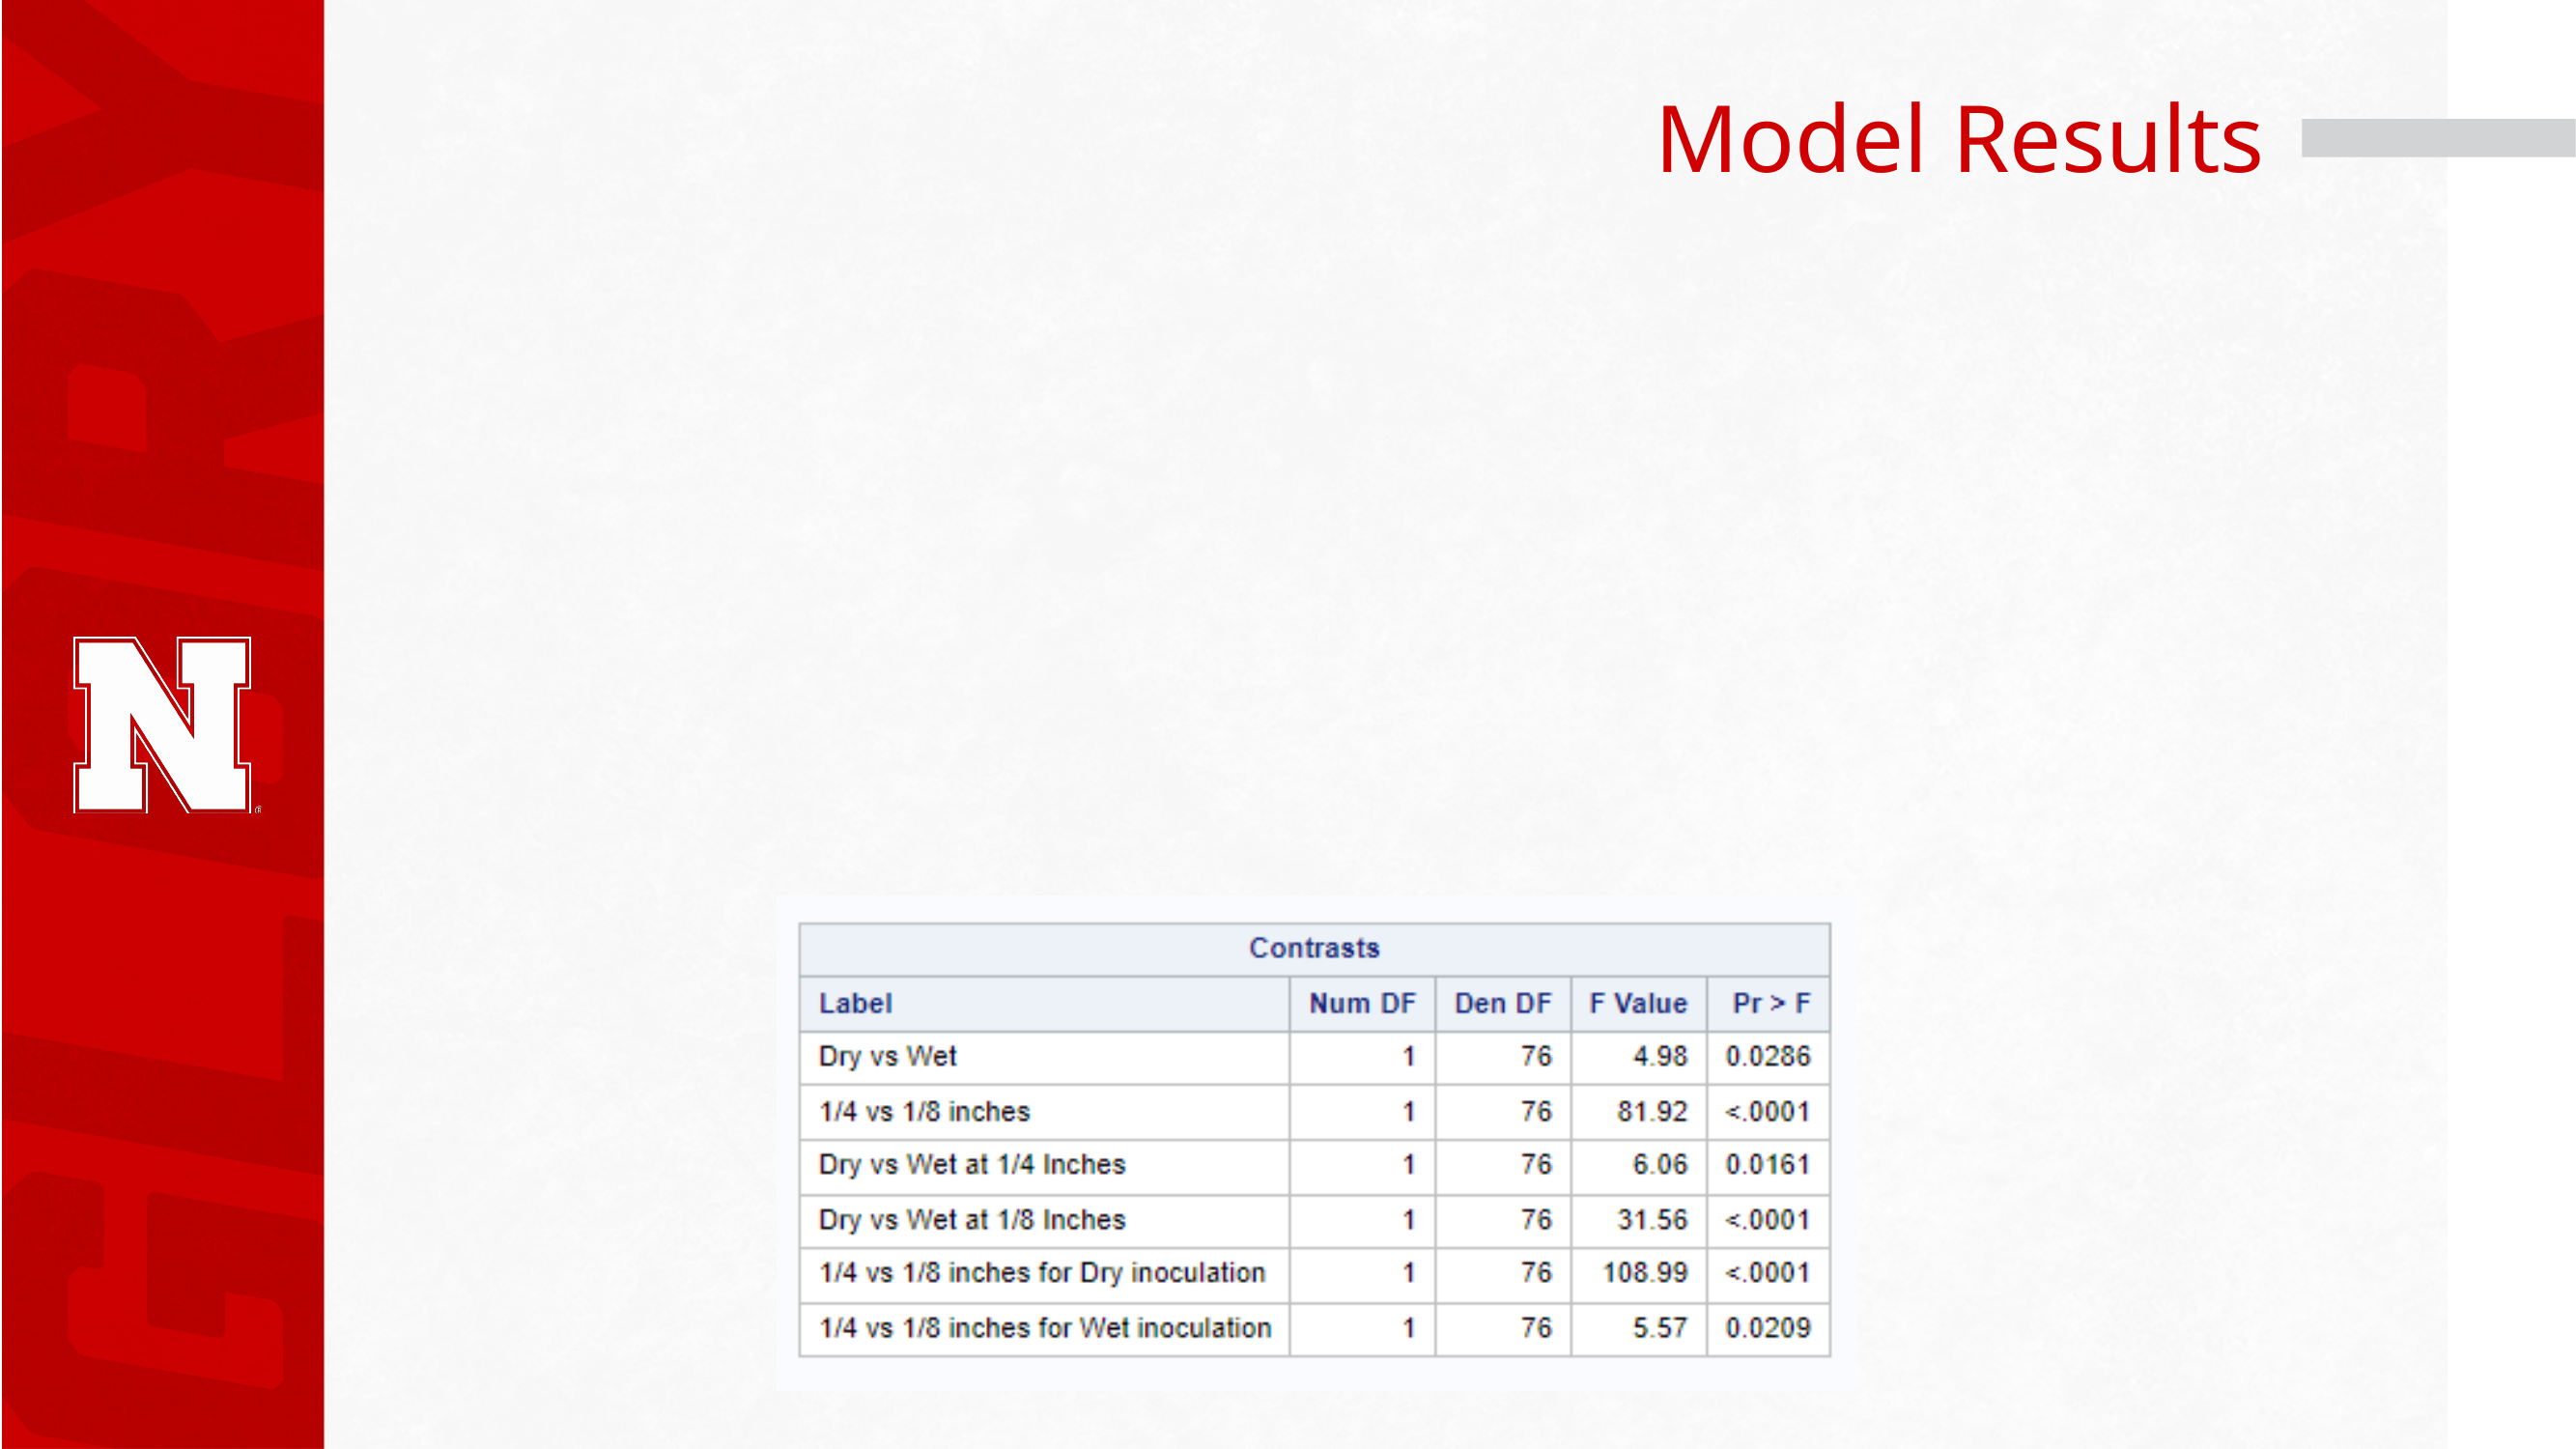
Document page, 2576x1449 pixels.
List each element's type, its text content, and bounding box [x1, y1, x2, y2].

title Model Results [369, 96, 2265, 174]
picture [2, 0, 2448, 1449]
